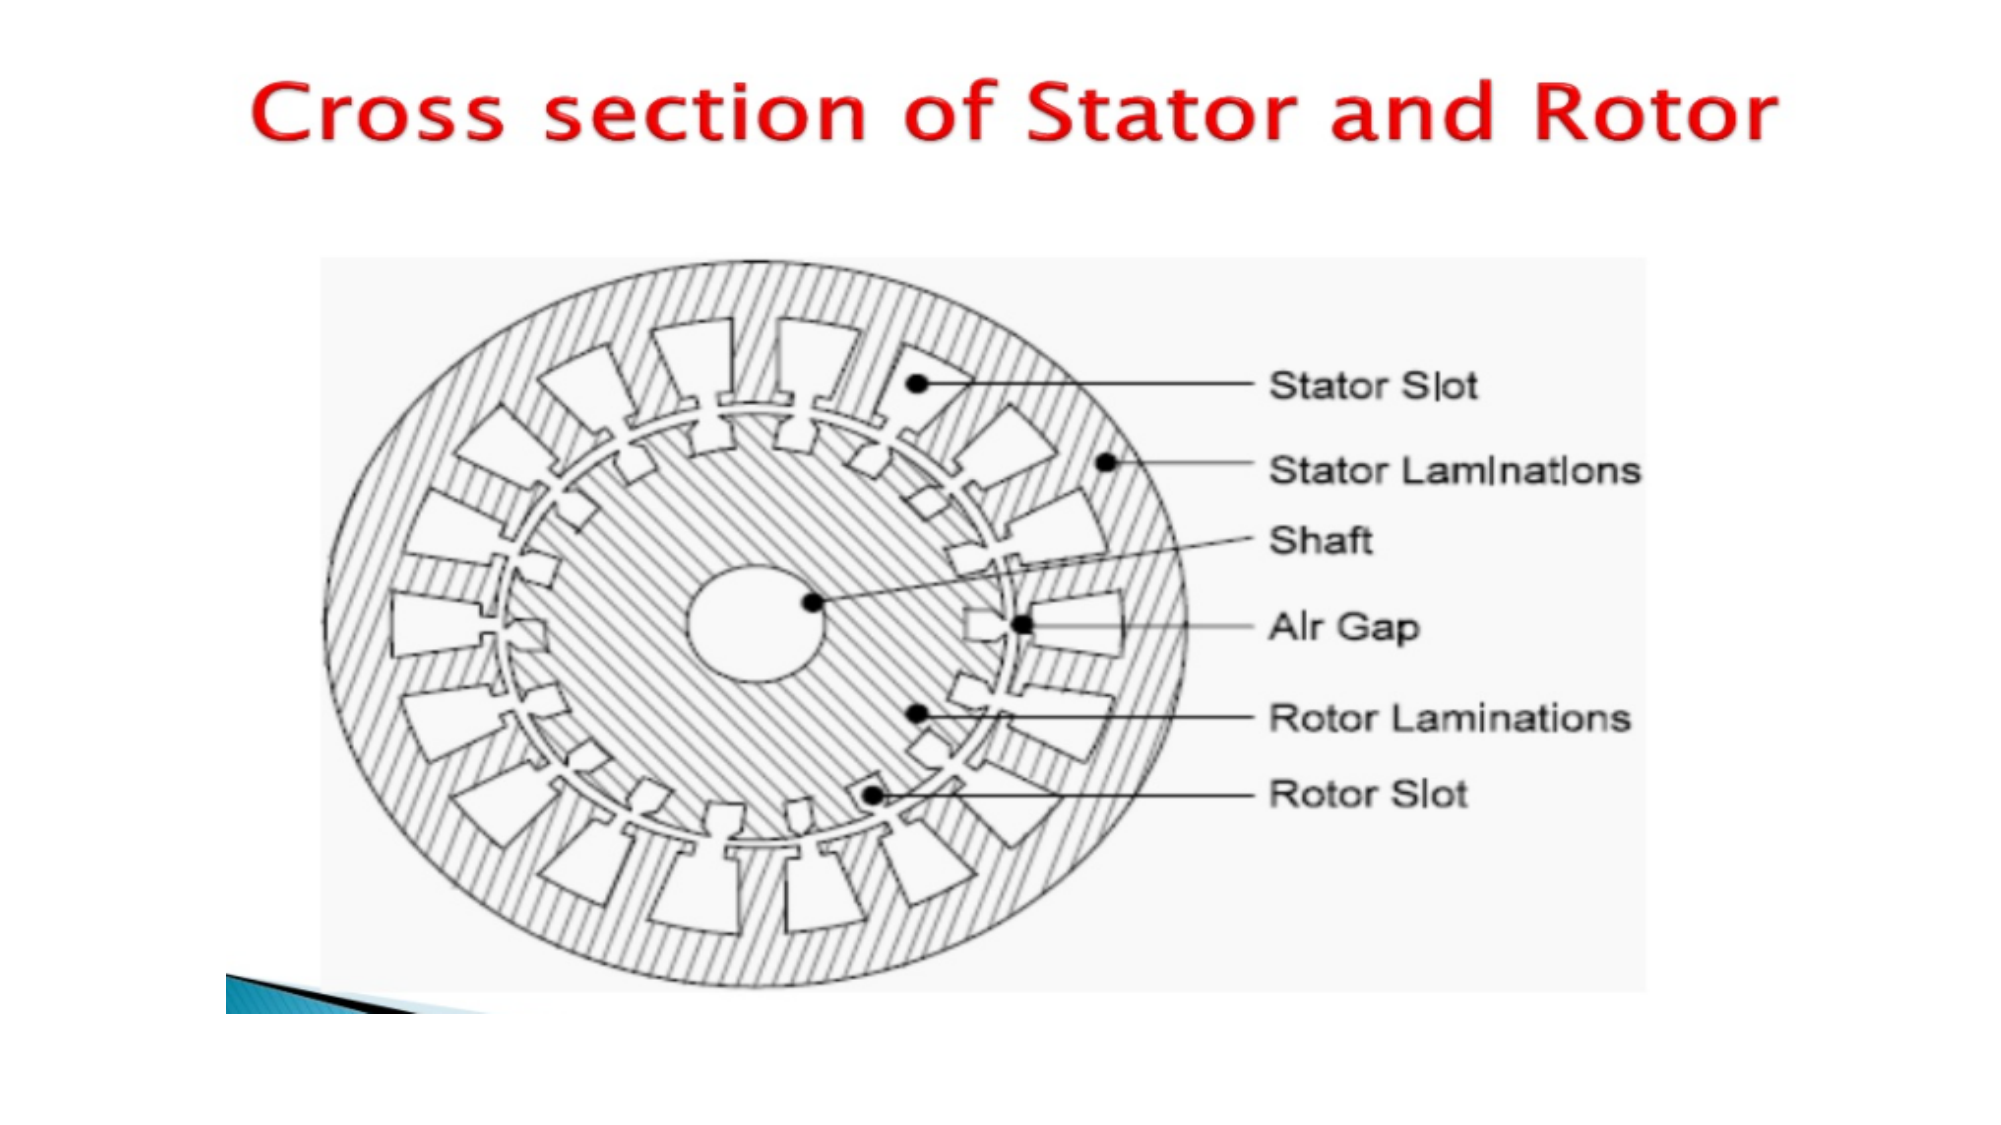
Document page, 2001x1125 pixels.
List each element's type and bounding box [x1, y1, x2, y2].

list [226, 65, 1803, 1014]
